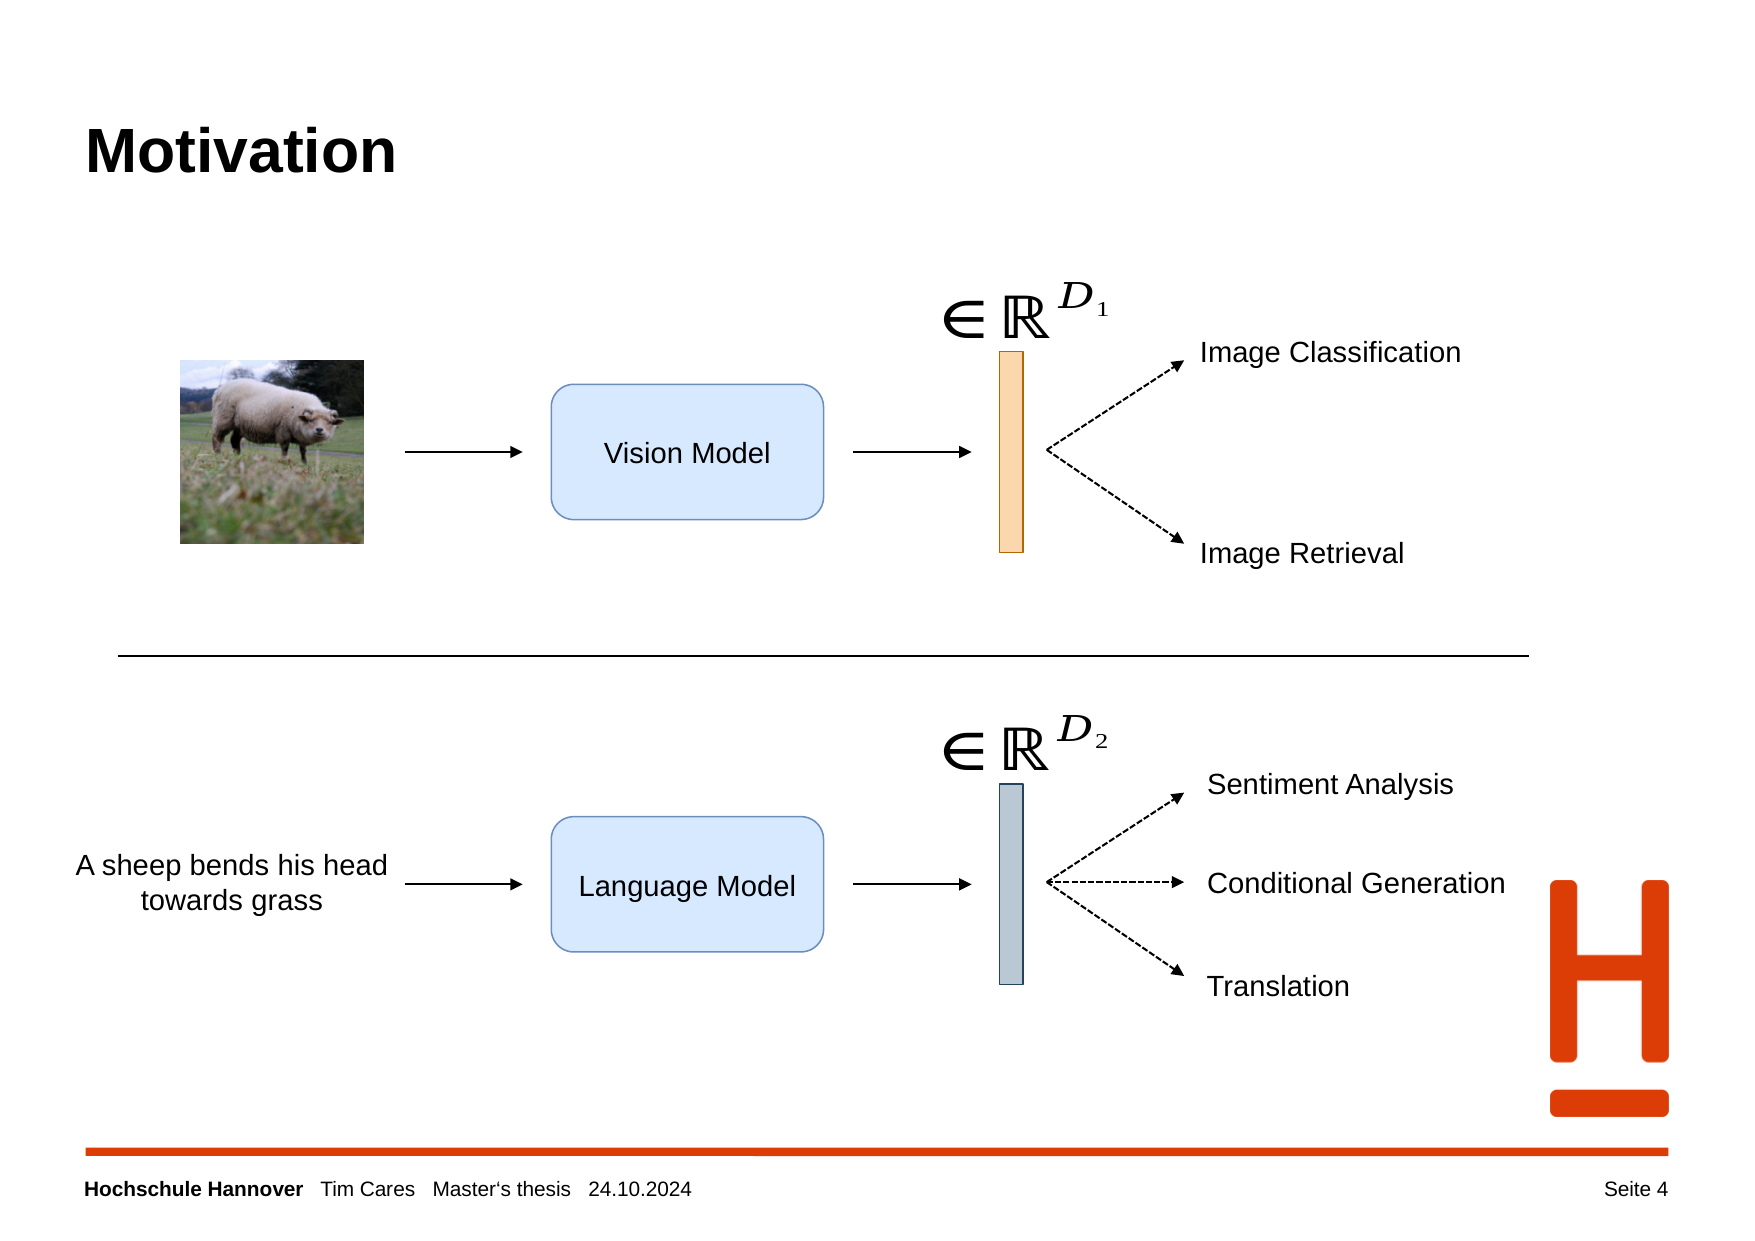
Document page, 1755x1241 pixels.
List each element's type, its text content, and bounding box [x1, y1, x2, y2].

text_box Sentiment Analysis [1192, 757, 1470, 808]
text_box Language Model [551, 816, 824, 952]
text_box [1046, 792, 1185, 881]
text_box [999, 783, 1024, 985]
text_box Translation [1191, 959, 1366, 1010]
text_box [1046, 449, 1185, 544]
text_box Image Classification [1184, 325, 1477, 376]
slide_number Seite 4 [1467, 1175, 1669, 1213]
text_box Image Retrieval [1184, 526, 1420, 577]
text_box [1046, 360, 1185, 449]
text_box Conditional Generation [1192, 856, 1522, 907]
text_box Vision Model [551, 384, 824, 520]
picture [1550, 880, 1669, 1117]
text_box [999, 351, 1024, 553]
title Motivation [85, 110, 1669, 266]
text_box A sheep bends his head towards grass [60, 839, 404, 924]
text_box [1046, 883, 1185, 977]
picture [179, 360, 364, 544]
